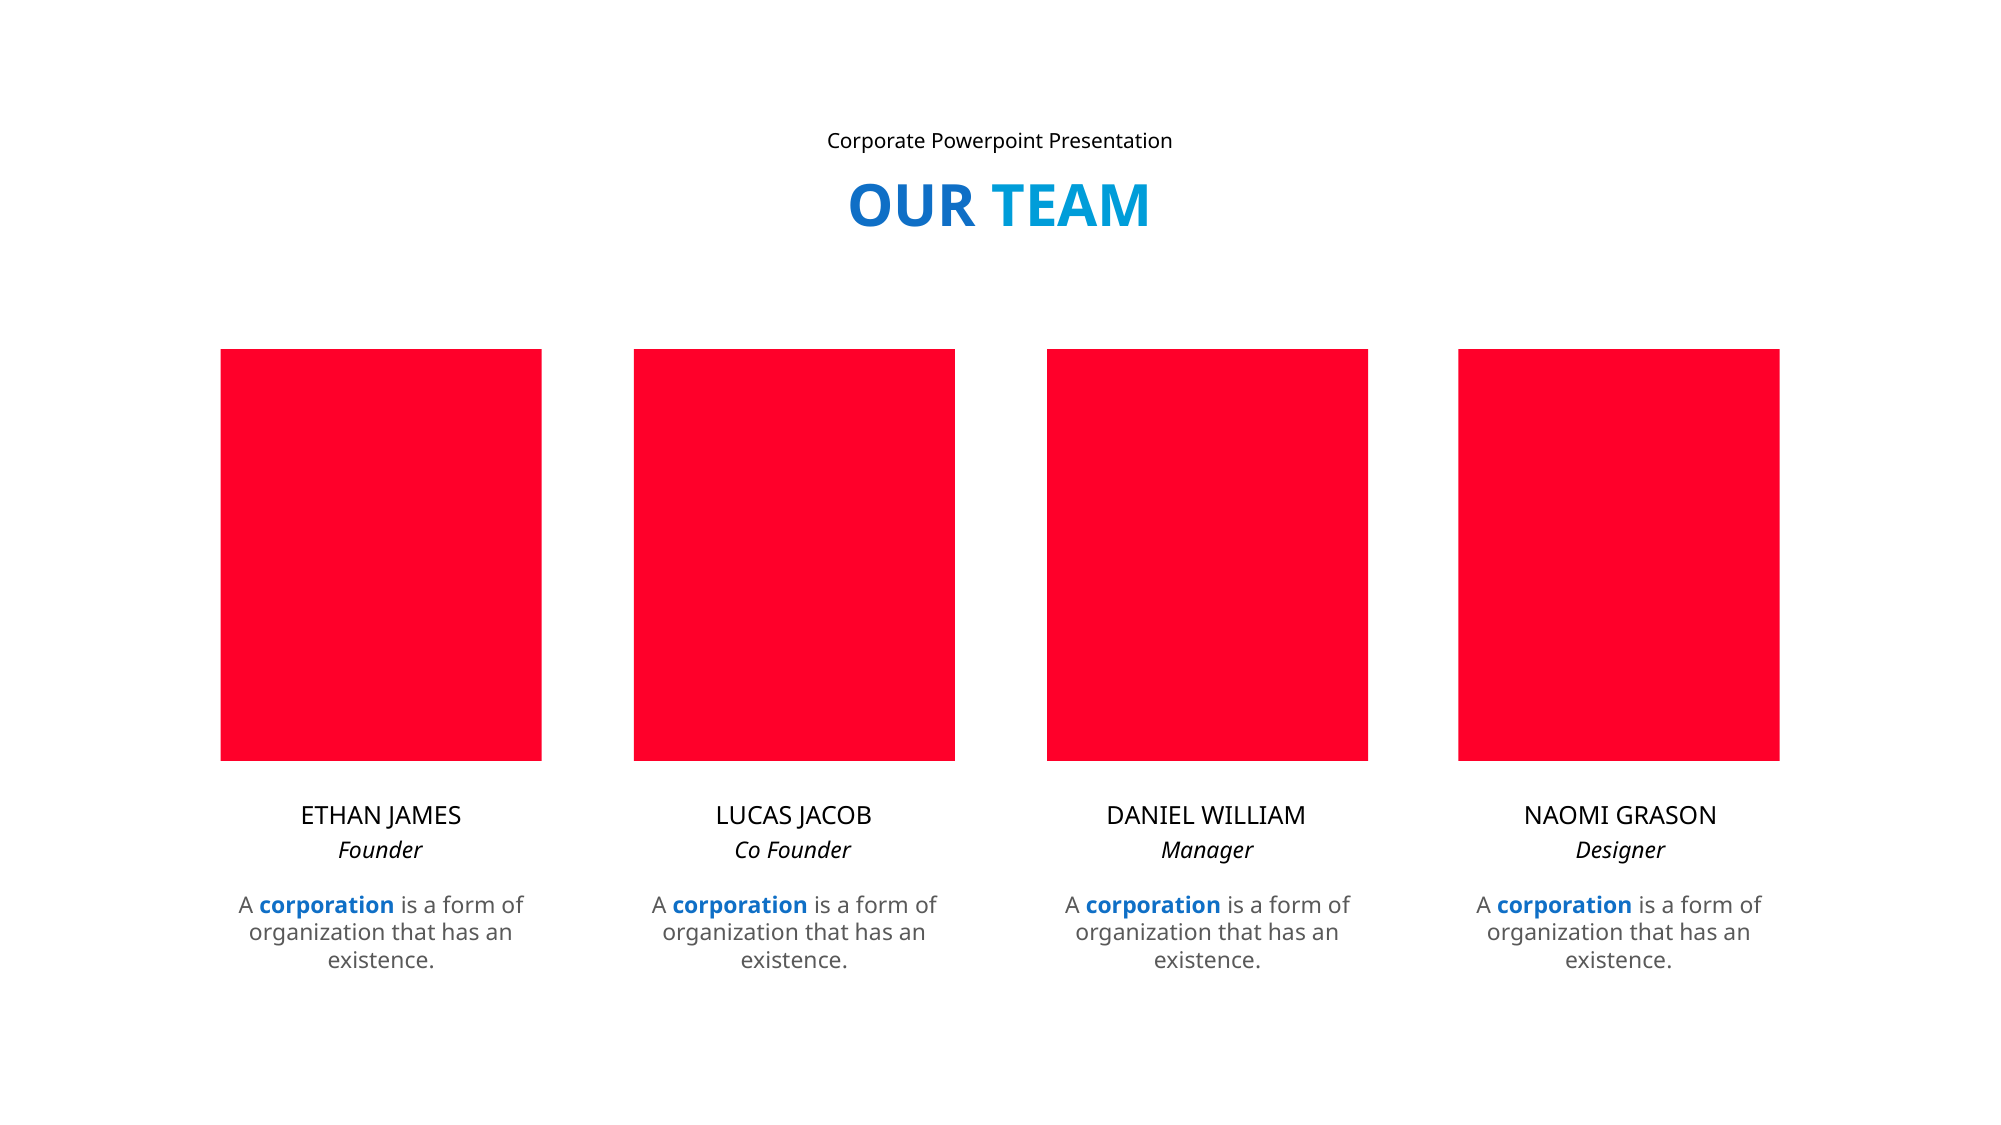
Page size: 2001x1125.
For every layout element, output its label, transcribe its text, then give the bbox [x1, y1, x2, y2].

text_box A corporation is a form of organization that has an existence. [189, 882, 573, 980]
text_box Designer [1472, 827, 1769, 871]
text_box DANIEL WILLIAM [1057, 792, 1356, 837]
text_box A corporation is a form of organization that has an existence. [602, 882, 987, 980]
text_box Founder [232, 827, 529, 871]
text_box NAOMI GRASON [1482, 791, 1760, 827]
text_box A corporation is a form of organization that has an existence. [1427, 882, 1811, 980]
text_box Co Founder [645, 827, 941, 871]
picture [220, 349, 542, 761]
text_box Manager [1059, 827, 1355, 871]
picture [633, 349, 955, 761]
text_box LUCAS JACOB [673, 792, 915, 827]
text_box ETHAN JAMES [247, 792, 515, 827]
picture [1047, 349, 1369, 761]
text_box Corporate Powerpoint Presentation [635, 119, 1365, 160]
picture [1458, 349, 1780, 761]
text_box A corporation is a form of organization that has an existence. [1015, 882, 1400, 980]
text_box OUR TEAM [666, 160, 1334, 245]
